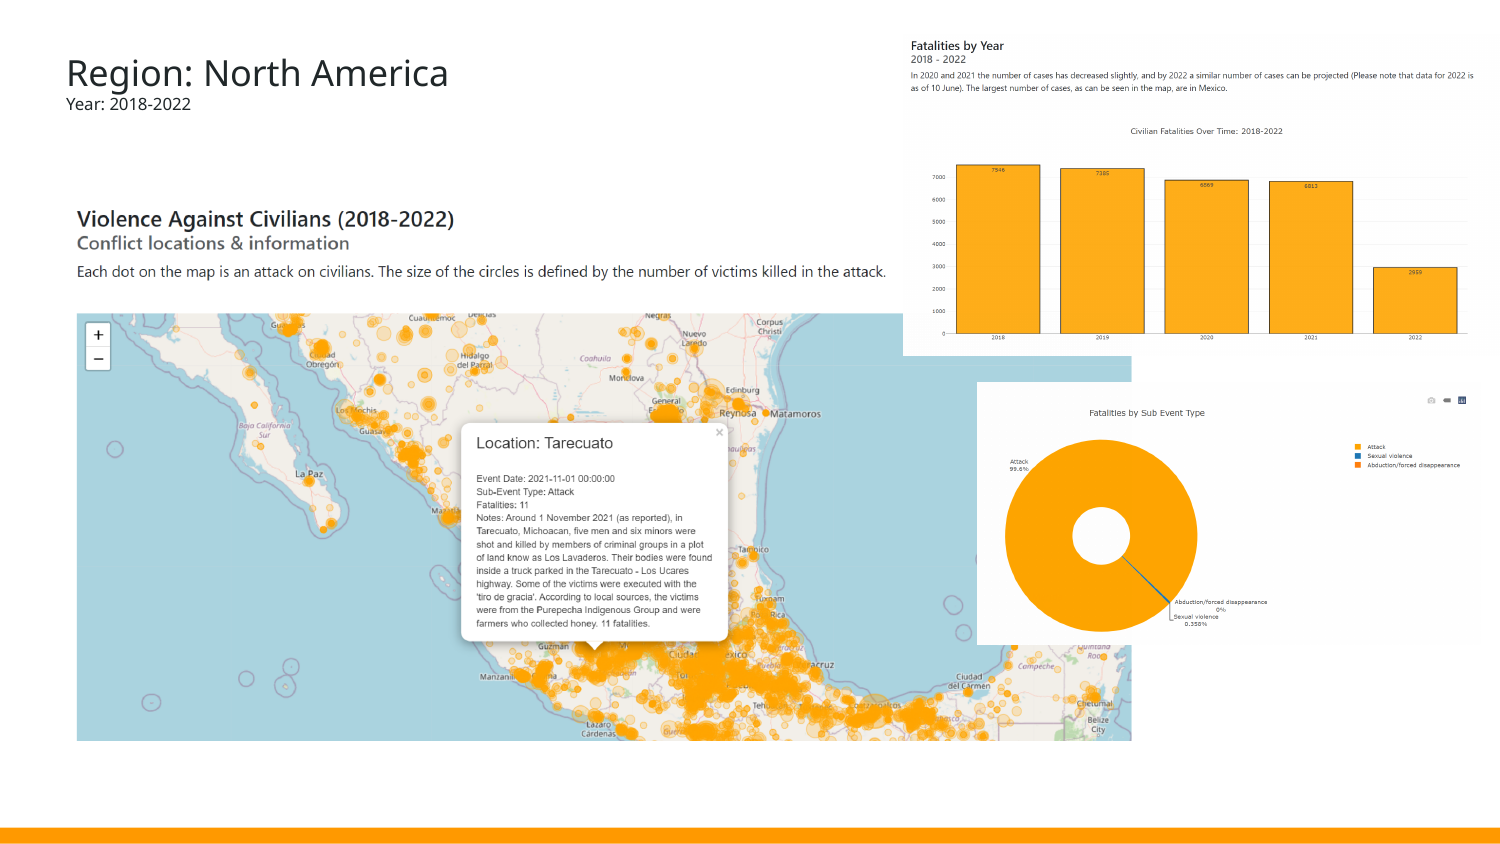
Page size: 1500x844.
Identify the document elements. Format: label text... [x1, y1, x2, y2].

title Region: North America Year: 2018-2022 [51, 34, 902, 129]
picture [50, 34, 1500, 741]
